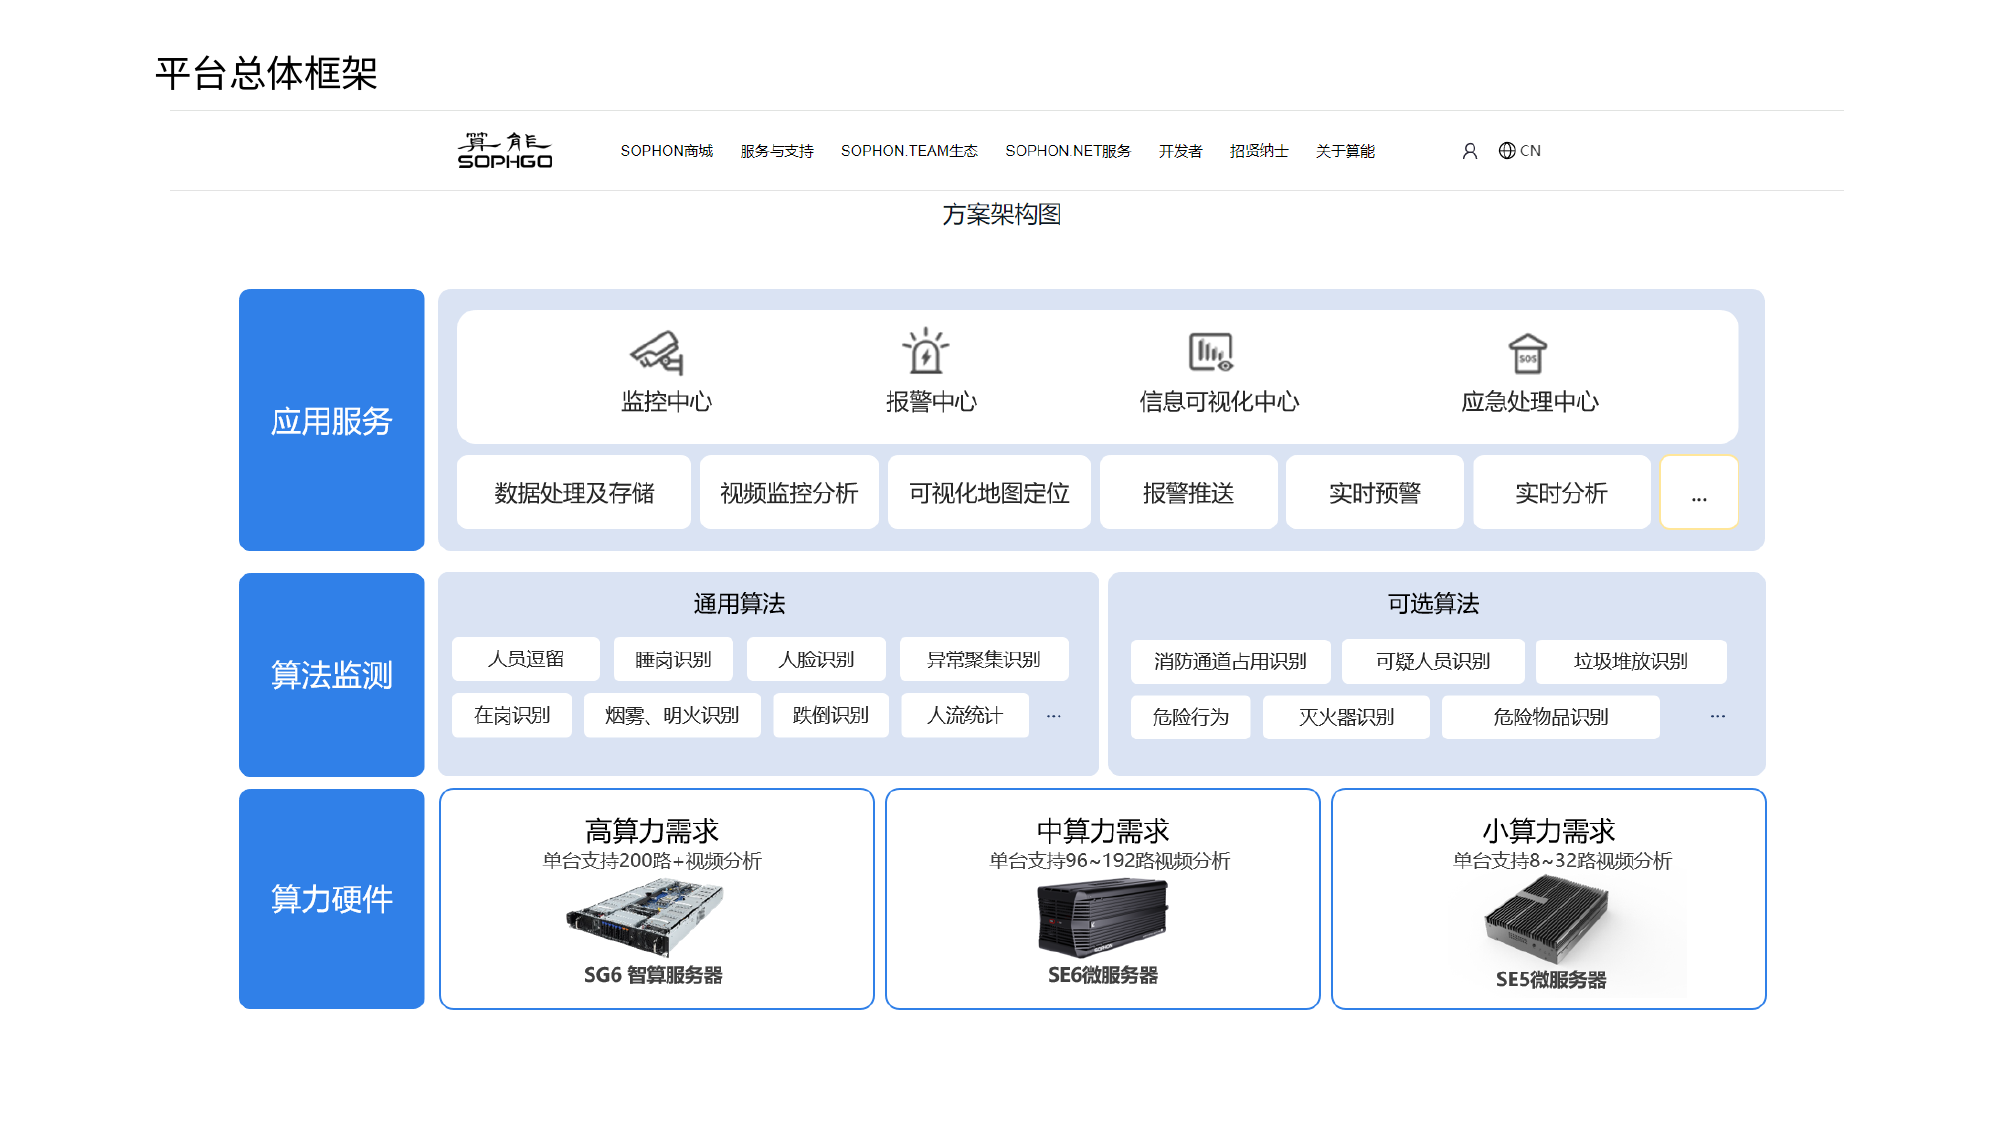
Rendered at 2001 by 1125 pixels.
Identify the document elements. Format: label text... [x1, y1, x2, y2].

picture [170, 109, 1844, 1079]
text_box 平台总体框架 [139, 42, 1023, 103]
